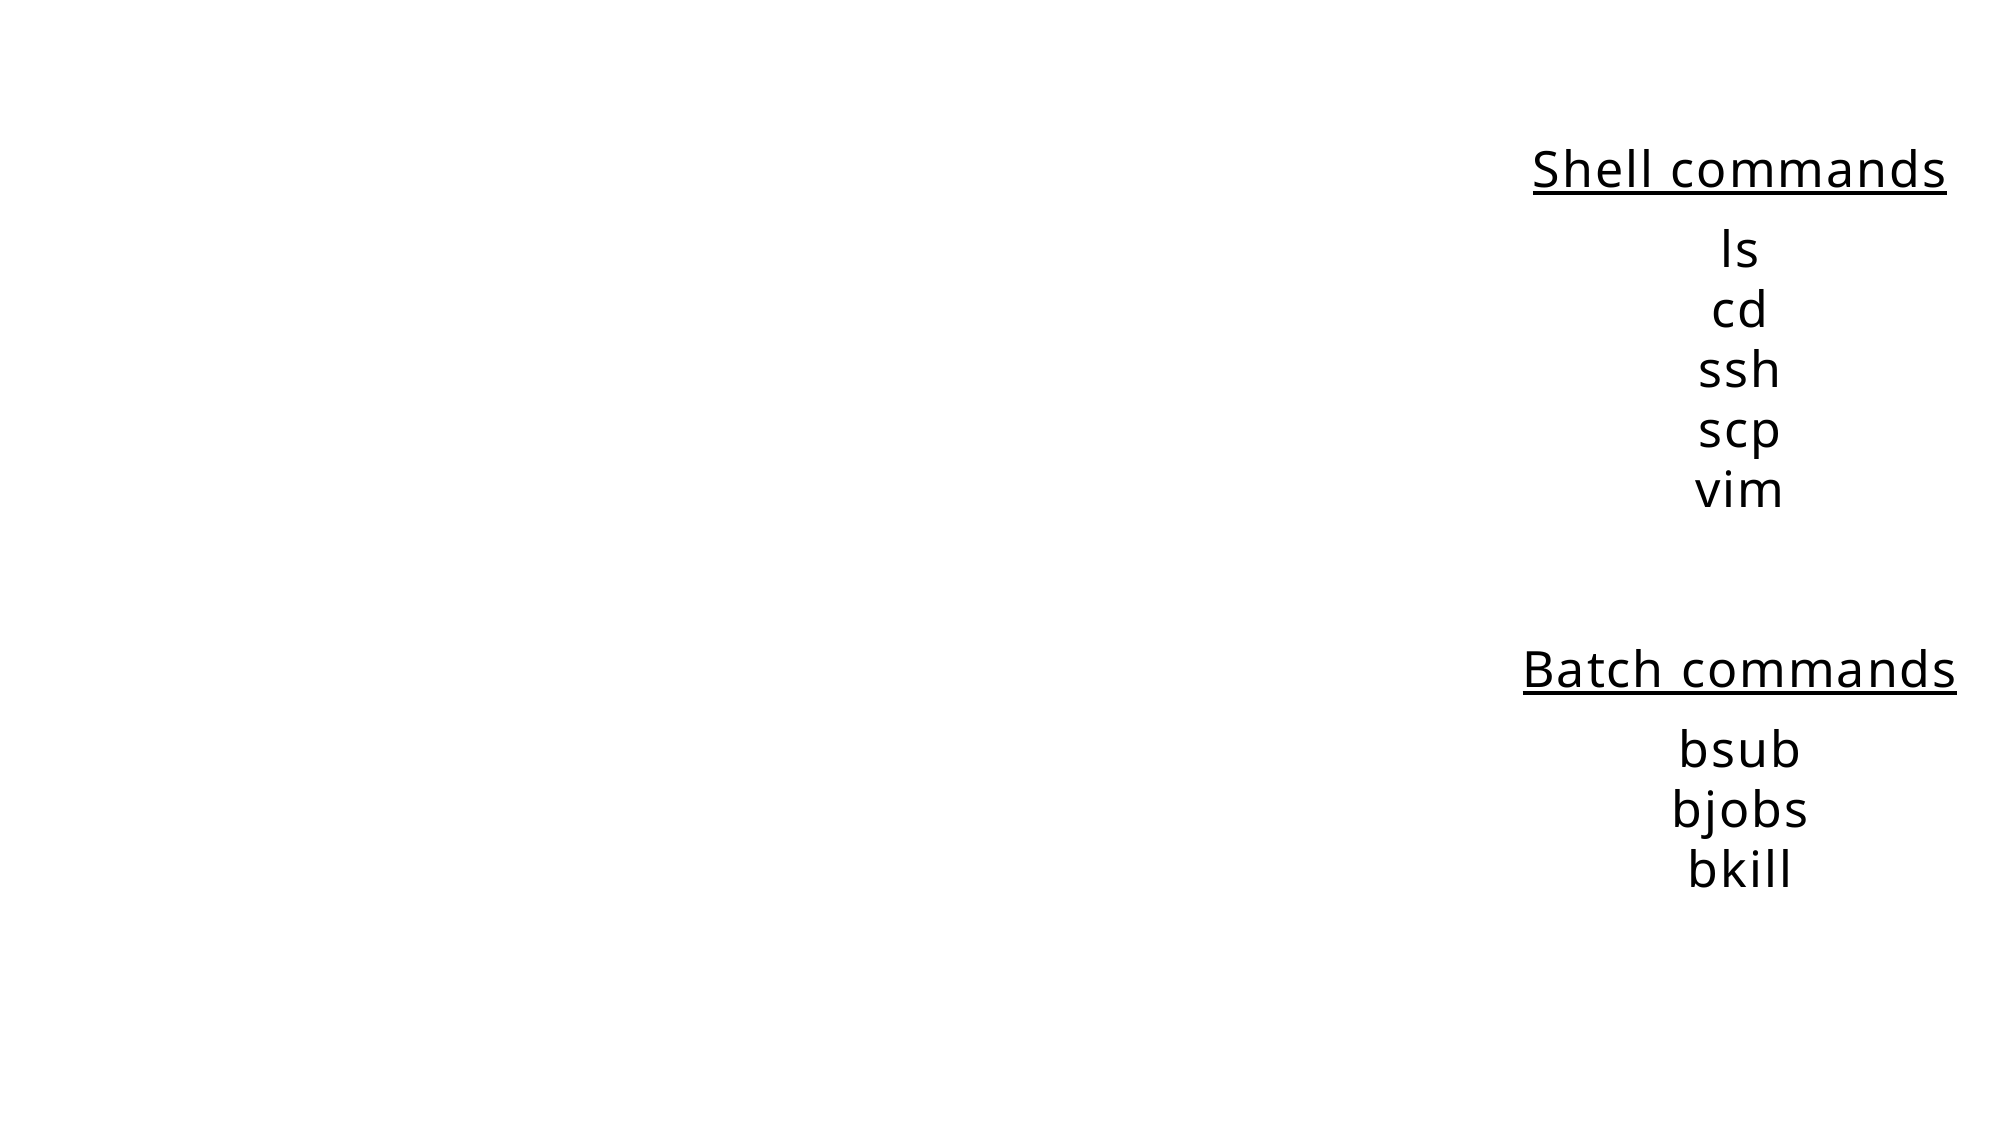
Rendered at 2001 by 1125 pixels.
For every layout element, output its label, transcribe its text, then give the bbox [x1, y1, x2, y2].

text_box Shell commands ls cd ssh scp vim Batch commands bsub bjobs bkill [1380, 130, 2000, 1125]
